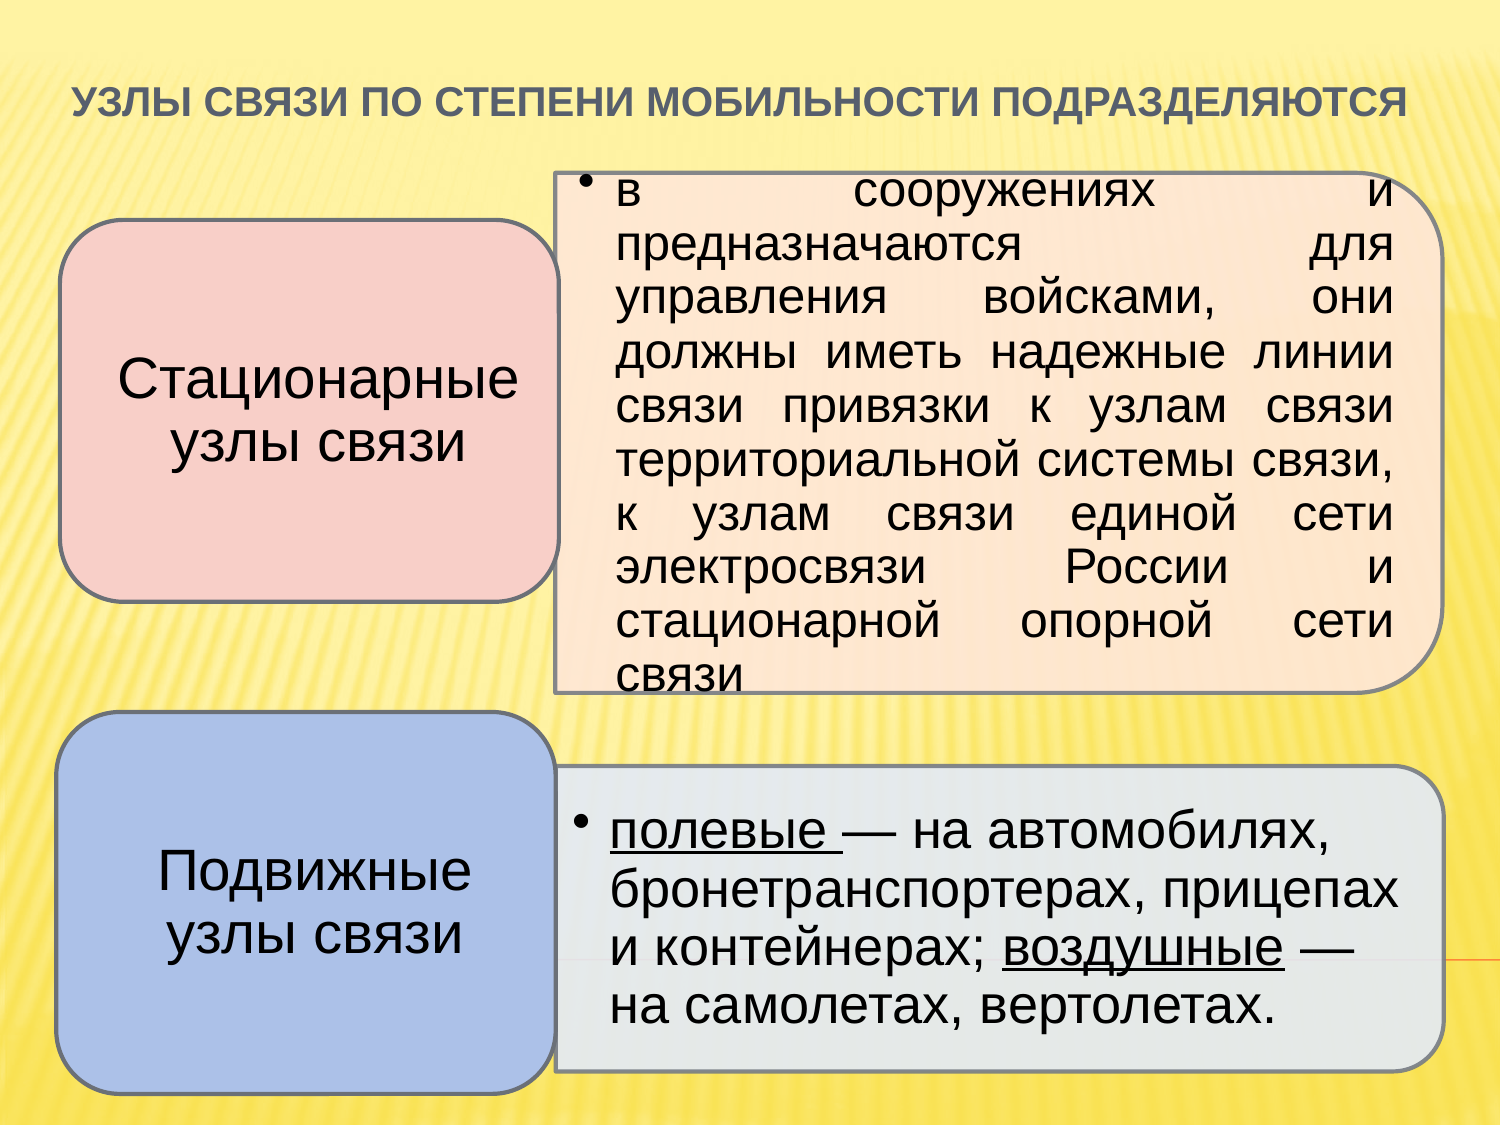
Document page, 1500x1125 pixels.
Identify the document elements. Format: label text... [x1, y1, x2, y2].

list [56, 172, 1444, 1095]
title Узлы связи по степени мобильности подразделяются [56, 57, 1444, 143]
